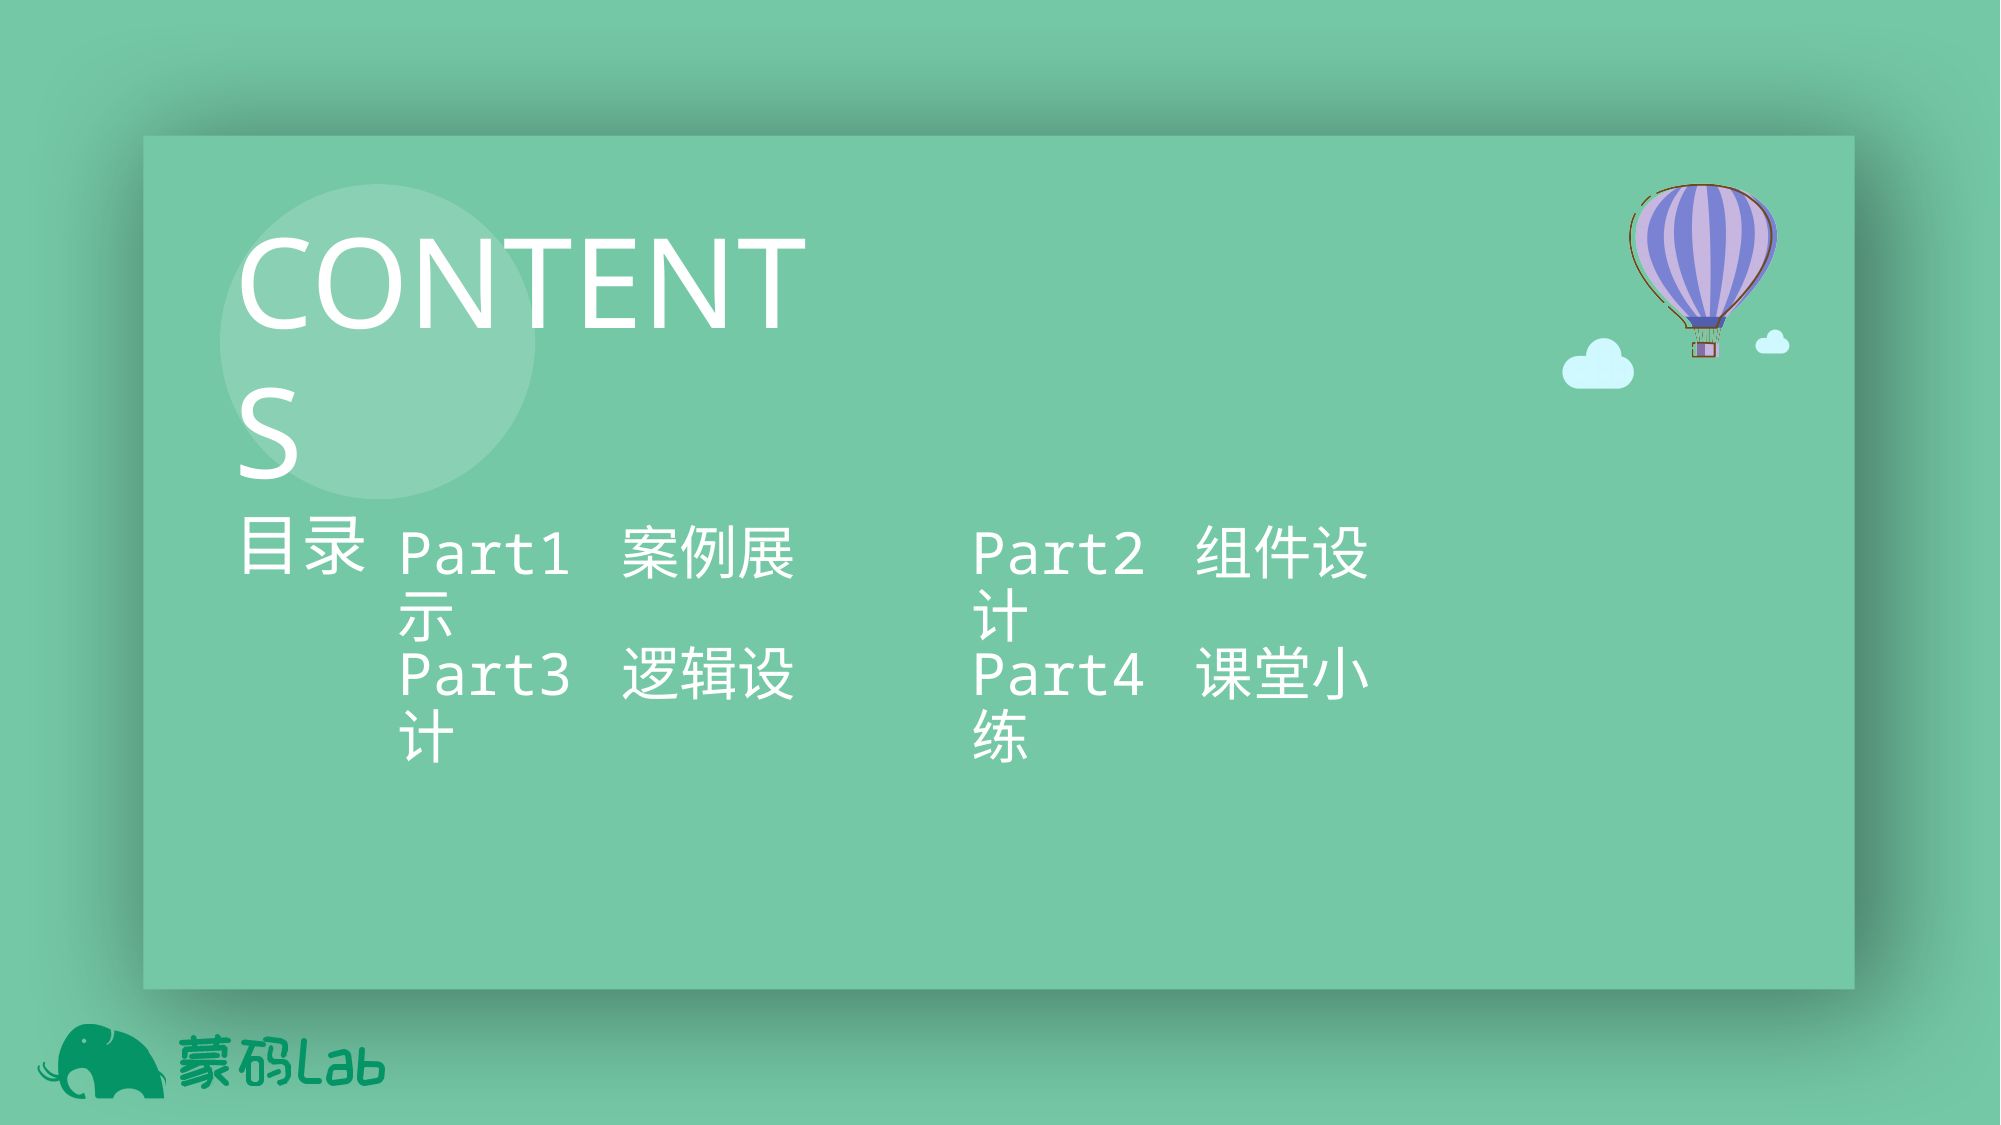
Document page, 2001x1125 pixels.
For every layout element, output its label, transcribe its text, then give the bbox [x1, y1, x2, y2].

list Part4 课堂小练 [956, 637, 1397, 759]
list Part1 案例展示 [382, 517, 824, 637]
picture [26, 1015, 394, 1108]
list Part2 组件设计 [956, 517, 1397, 637]
list Part3 逻辑设计 [382, 637, 824, 759]
